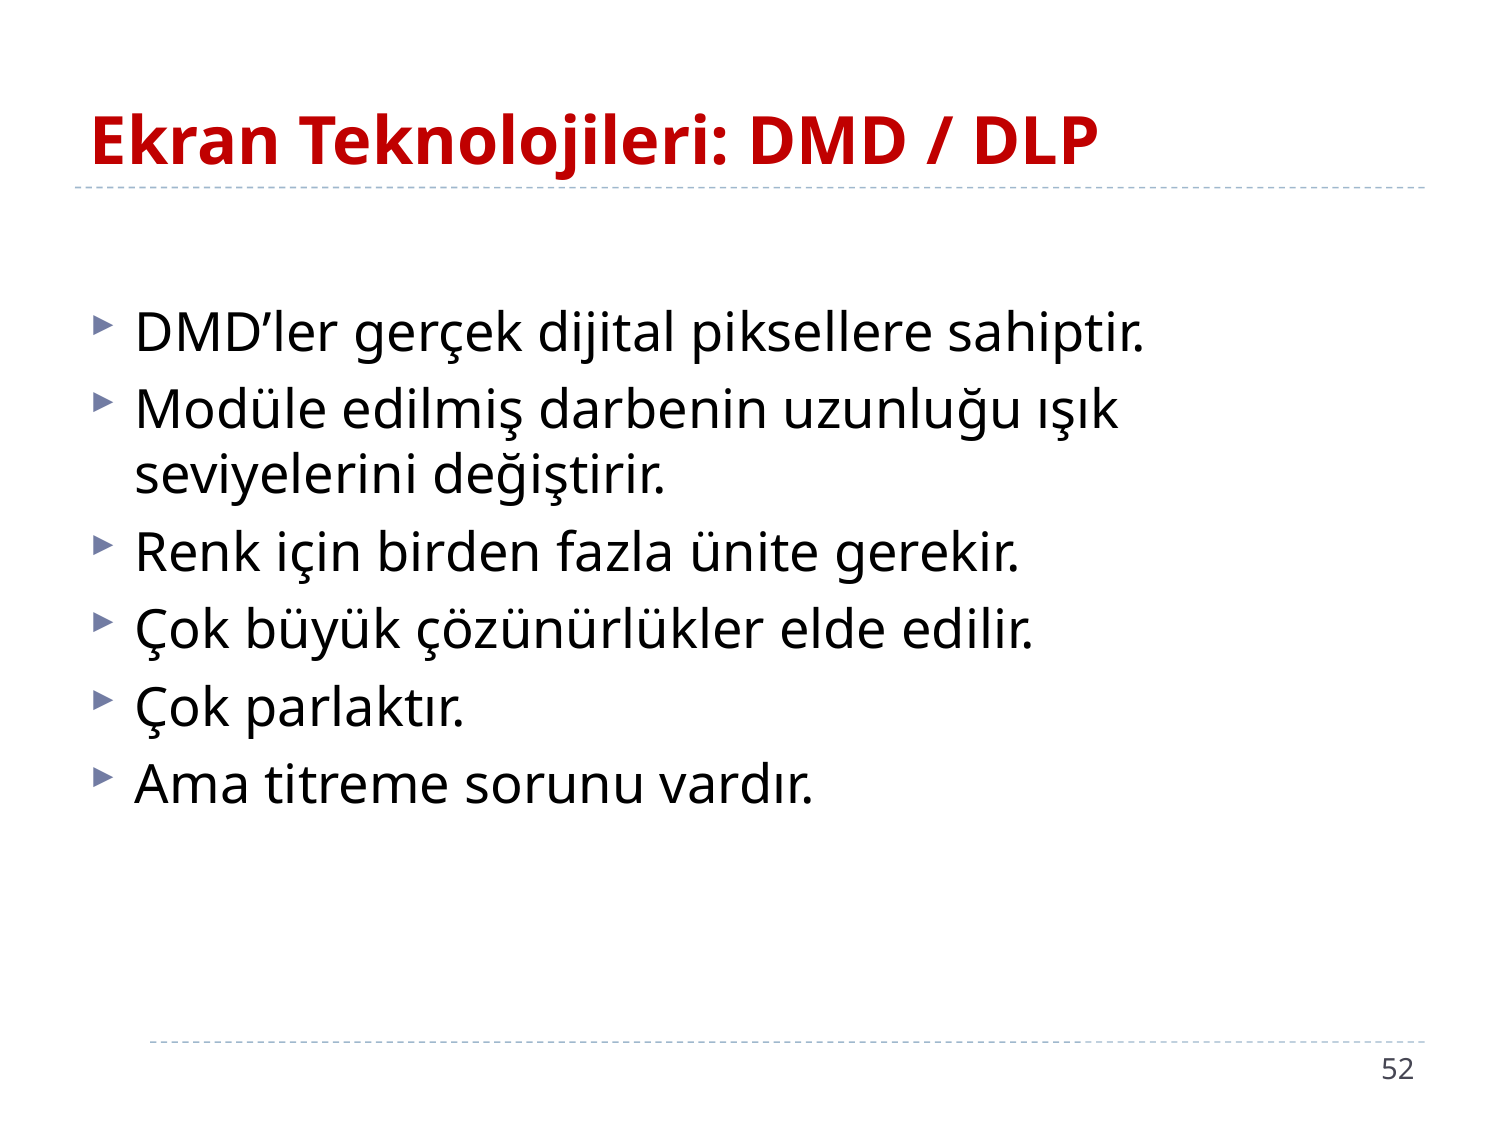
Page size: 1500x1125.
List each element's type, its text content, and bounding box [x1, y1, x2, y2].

slide_number 52 [1080, 1042, 1430, 1103]
list DMD’ler gerçek dijital piksellere sahiptir. Modüle edilmiş darbenin uzunluğu ışık seviyelerini değiştirir. Renk için birden fazla ünite gerekir. Çok büyük çözünürlükler elde edilir. Çok parlaktır. Ama titreme sorunu vardır. [75, 289, 1338, 1027]
title Ekran Teknolojileri: DMD / DLP [75, 37, 1400, 238]
